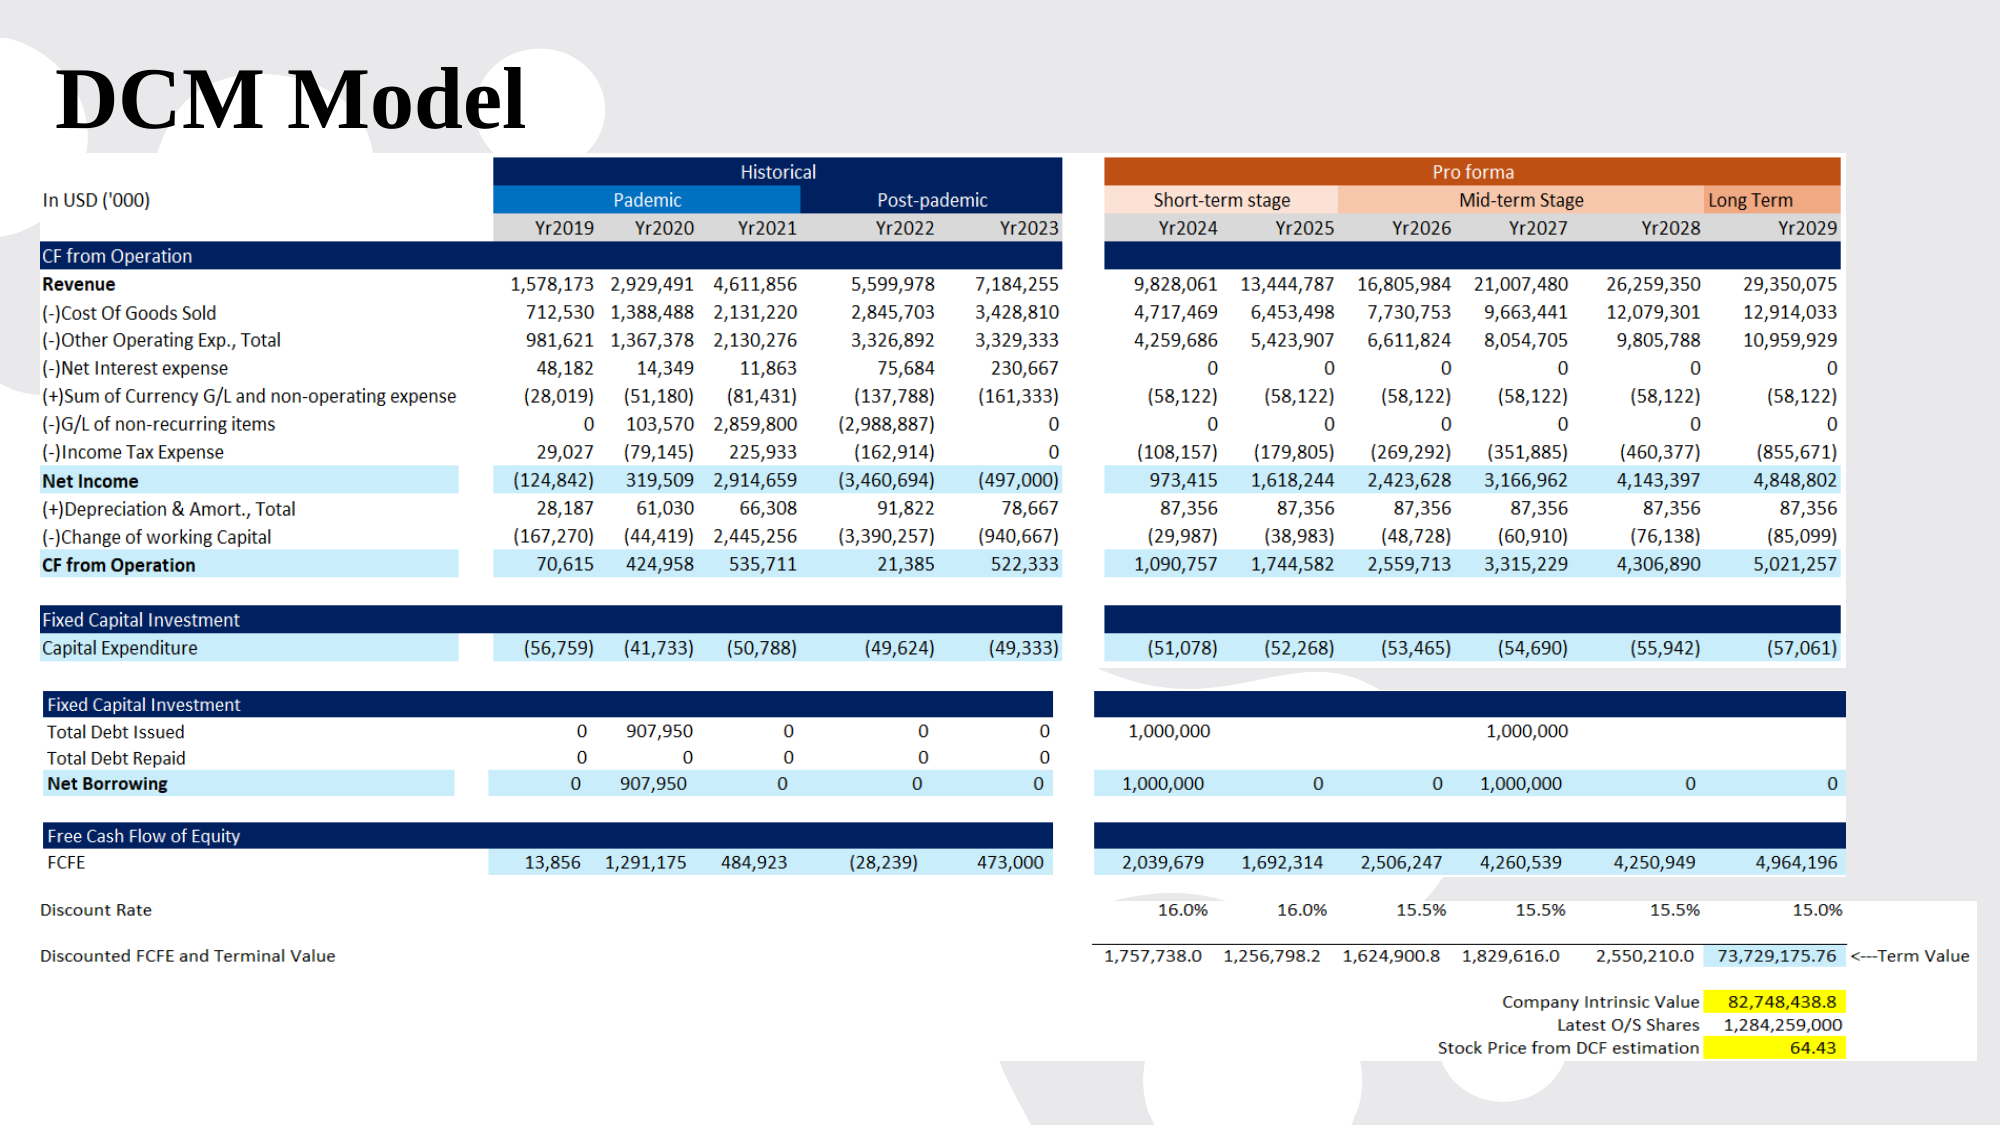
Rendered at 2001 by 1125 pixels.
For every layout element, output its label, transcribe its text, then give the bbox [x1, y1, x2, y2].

picture [40, 690, 1846, 877]
picture [40, 153, 1846, 668]
title DCM Model [40, 32, 1635, 153]
picture [40, 901, 1977, 1061]
